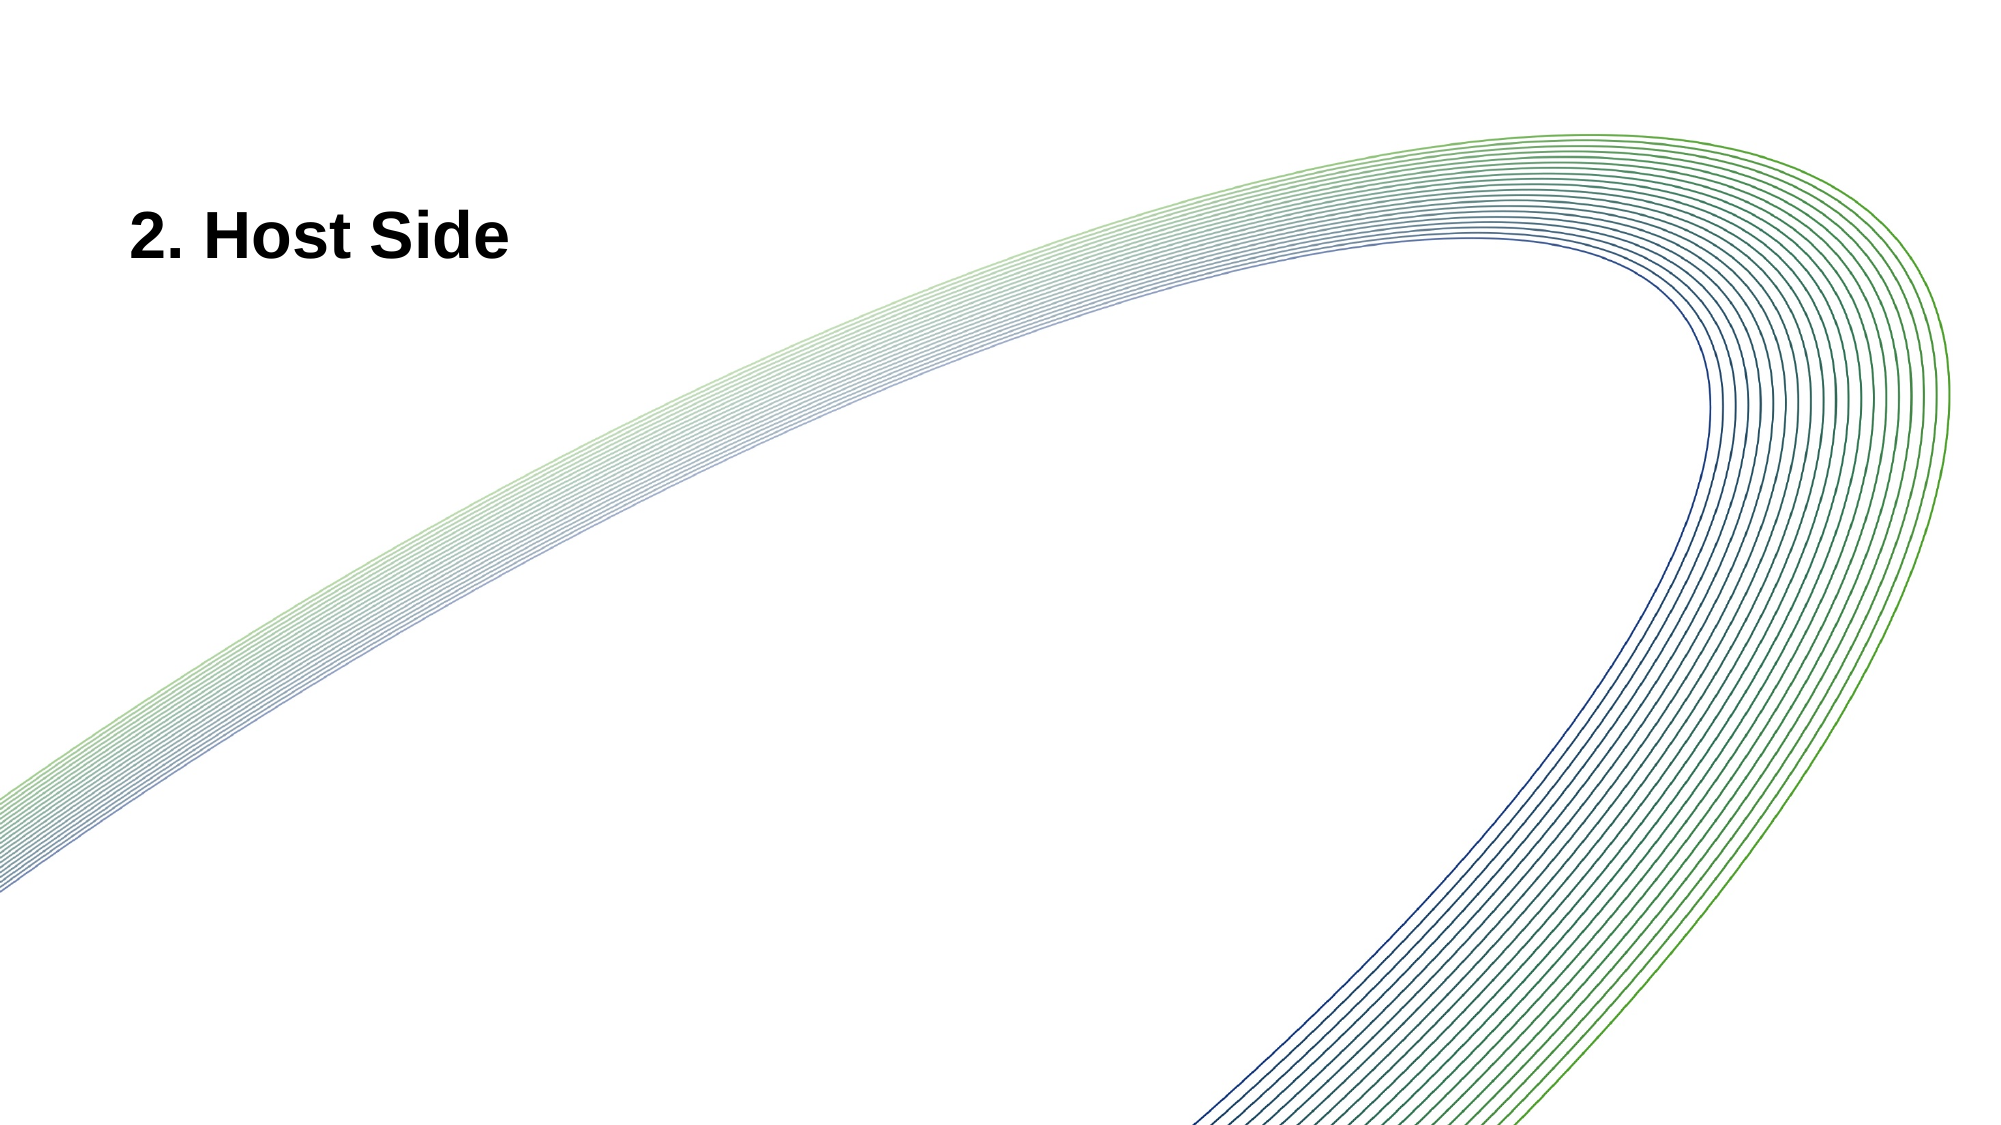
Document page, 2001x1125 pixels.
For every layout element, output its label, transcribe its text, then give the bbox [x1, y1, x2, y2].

picture [0, 0, 2000, 1125]
list 2. Host Side [114, 193, 1047, 441]
